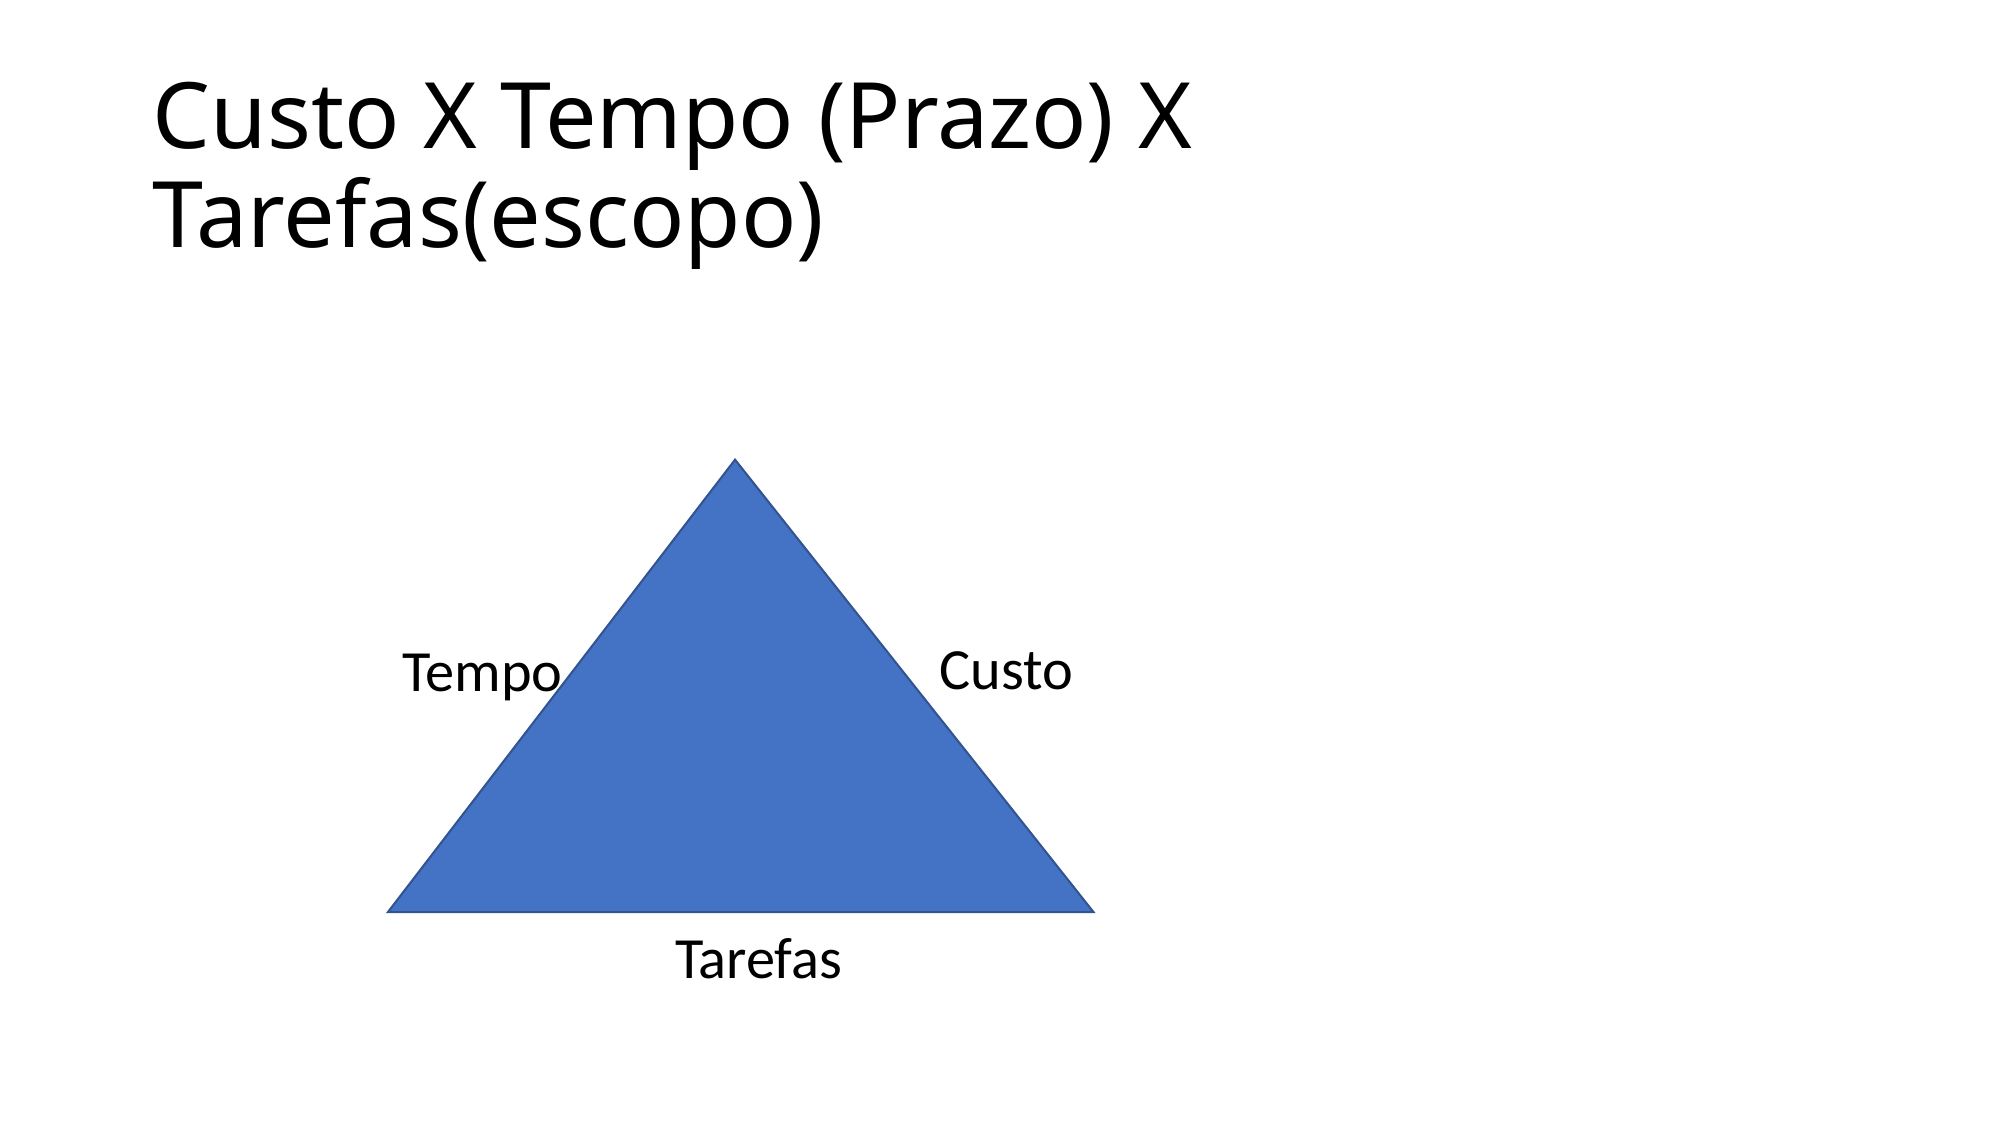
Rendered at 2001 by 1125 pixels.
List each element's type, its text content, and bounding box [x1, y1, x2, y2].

text_box Custo [924, 623, 1149, 709]
text_box [385, 458, 1096, 914]
text_box Tempo [387, 626, 597, 711]
title Custo X Tempo (Prazo) X Tarefas(escopo) [137, 59, 1863, 278]
text_box Tarefas [660, 912, 882, 998]
